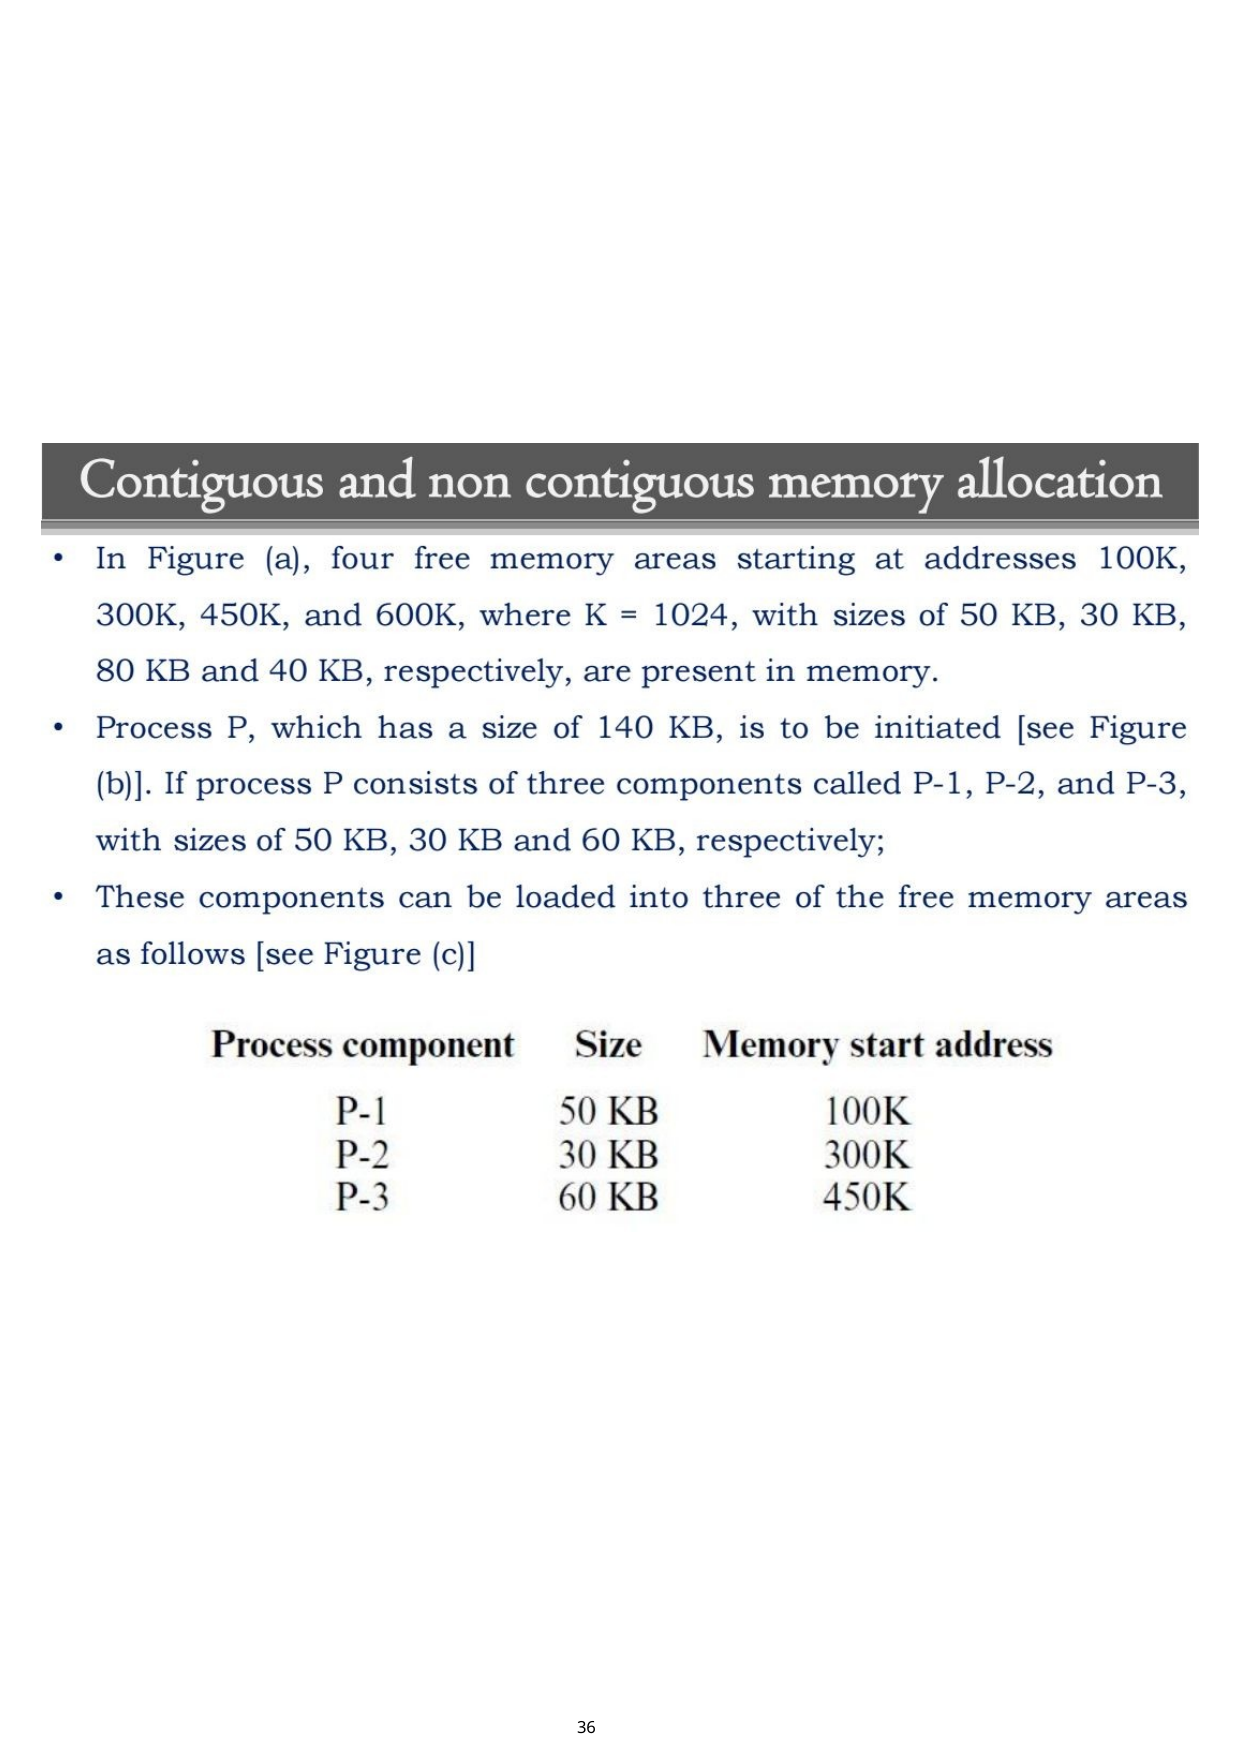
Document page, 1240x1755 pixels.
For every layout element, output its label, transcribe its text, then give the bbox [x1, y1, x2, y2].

picture [41, 442, 1199, 1232]
slide_number 36 [570, 1713, 605, 1755]
